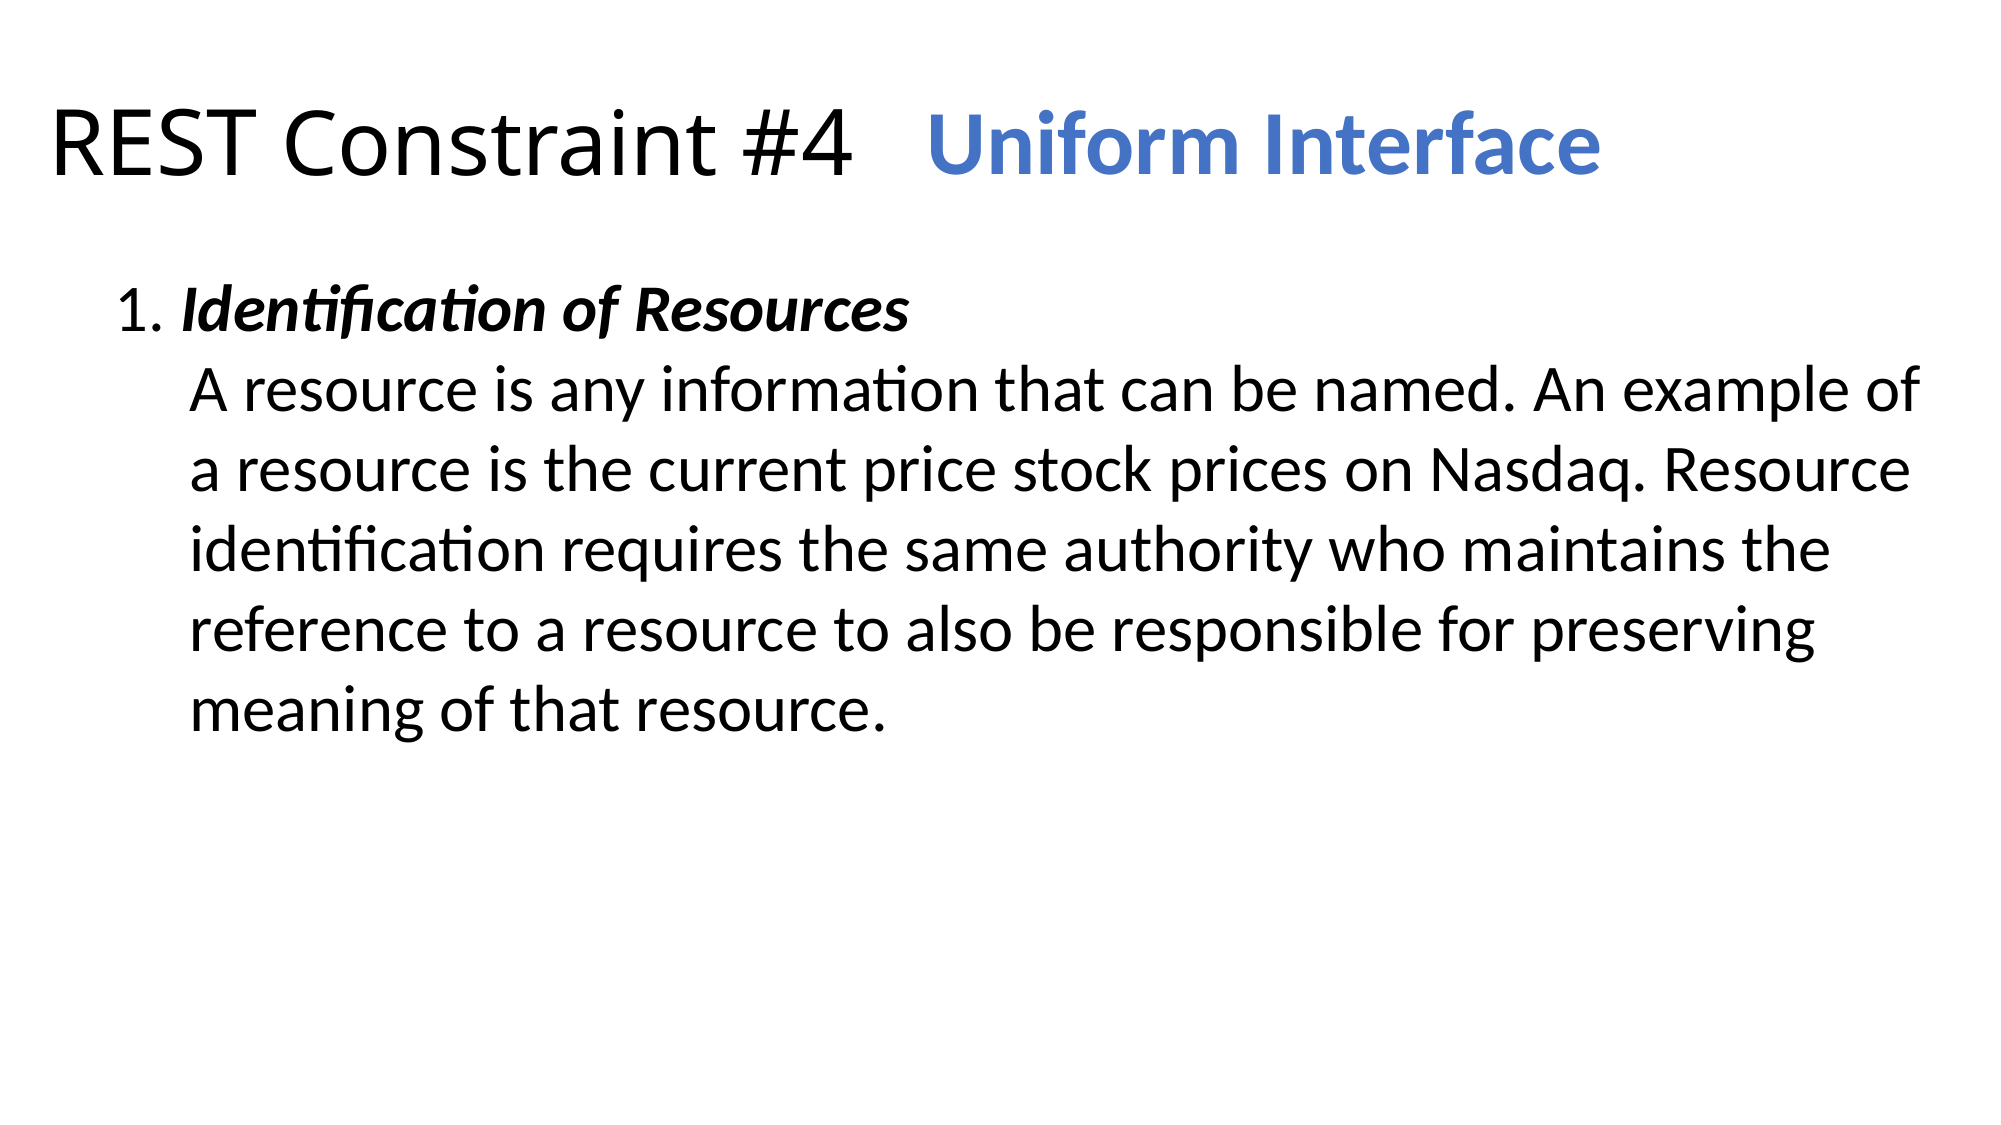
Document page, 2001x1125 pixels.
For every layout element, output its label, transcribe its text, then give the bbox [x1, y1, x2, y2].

text_box Uniform Interface [911, 75, 1618, 201]
text_box REST Constraint #4 [22, 45, 880, 233]
text_box 1. Identification of Resources A resource is any information that can be named. An example of a resource is the current price stock prices on Nasdaq. Resource identification requires the same authority who maintains the reference to a resource to also be responsible for preserving meaning of that resource. [99, 257, 1976, 753]
